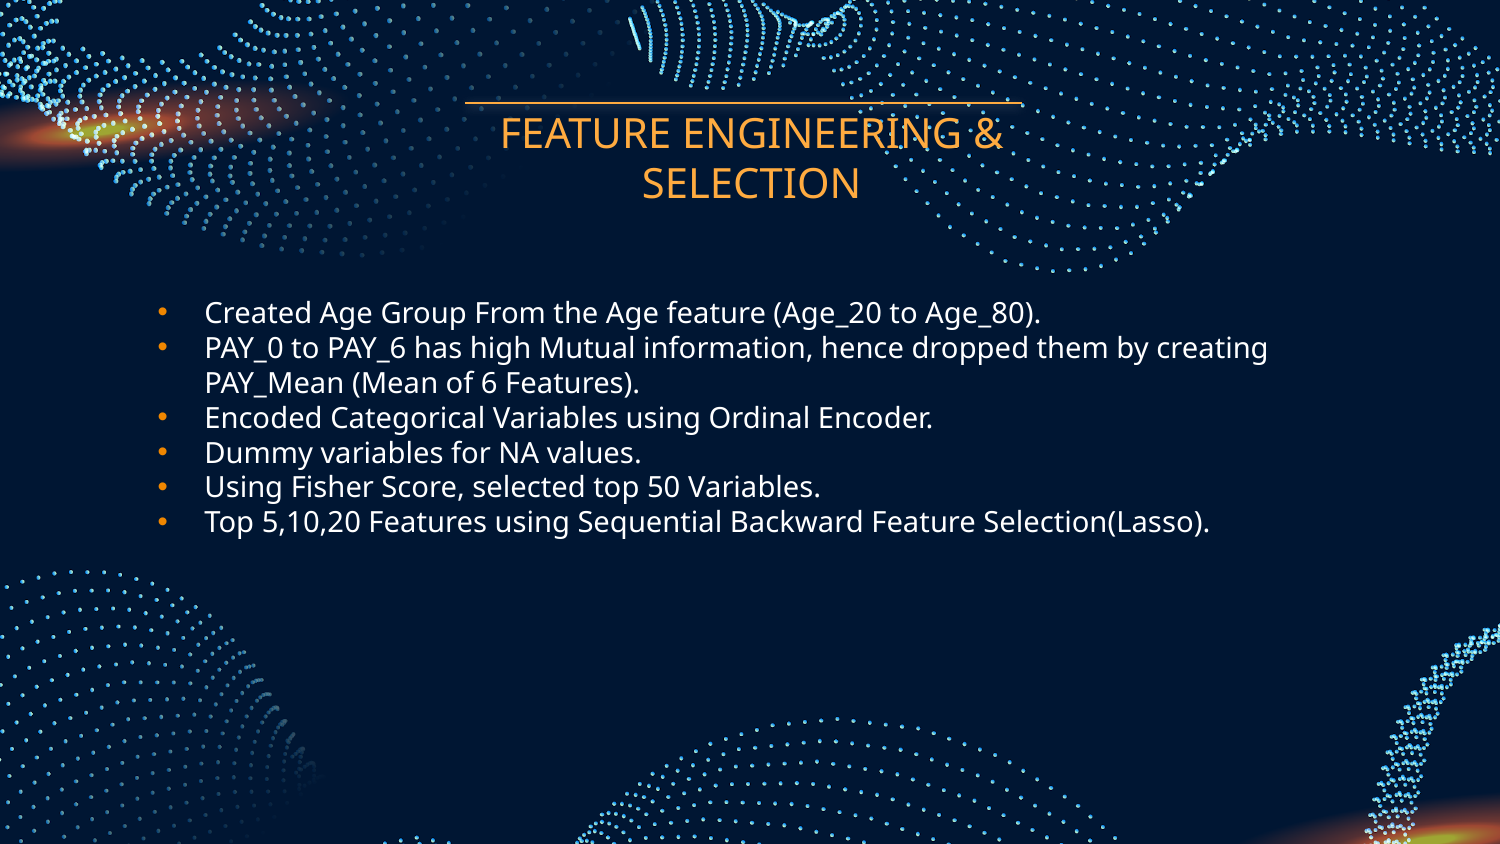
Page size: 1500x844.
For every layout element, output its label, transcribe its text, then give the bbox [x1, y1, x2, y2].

picture [0, 0, 1500, 844]
text_box FEATURE ENGINEERING & SELECTION [372, 91, 1132, 167]
text_box Created Age Group From the Age feature (Age_20 to Age_80). PAY_0 to PAY_6 has high Mutual information, hence dropped them by creating PAY_Mean (Mean of 6 Features). Encoded Categorical Variables using Ordinal Encoder. Dummy variables for NA values. Using Fisher Score, selected top 50 Variables. Top 5,10,20 Features using Sequential Backward Feature Selection(Lasso). [142, 286, 1352, 617]
